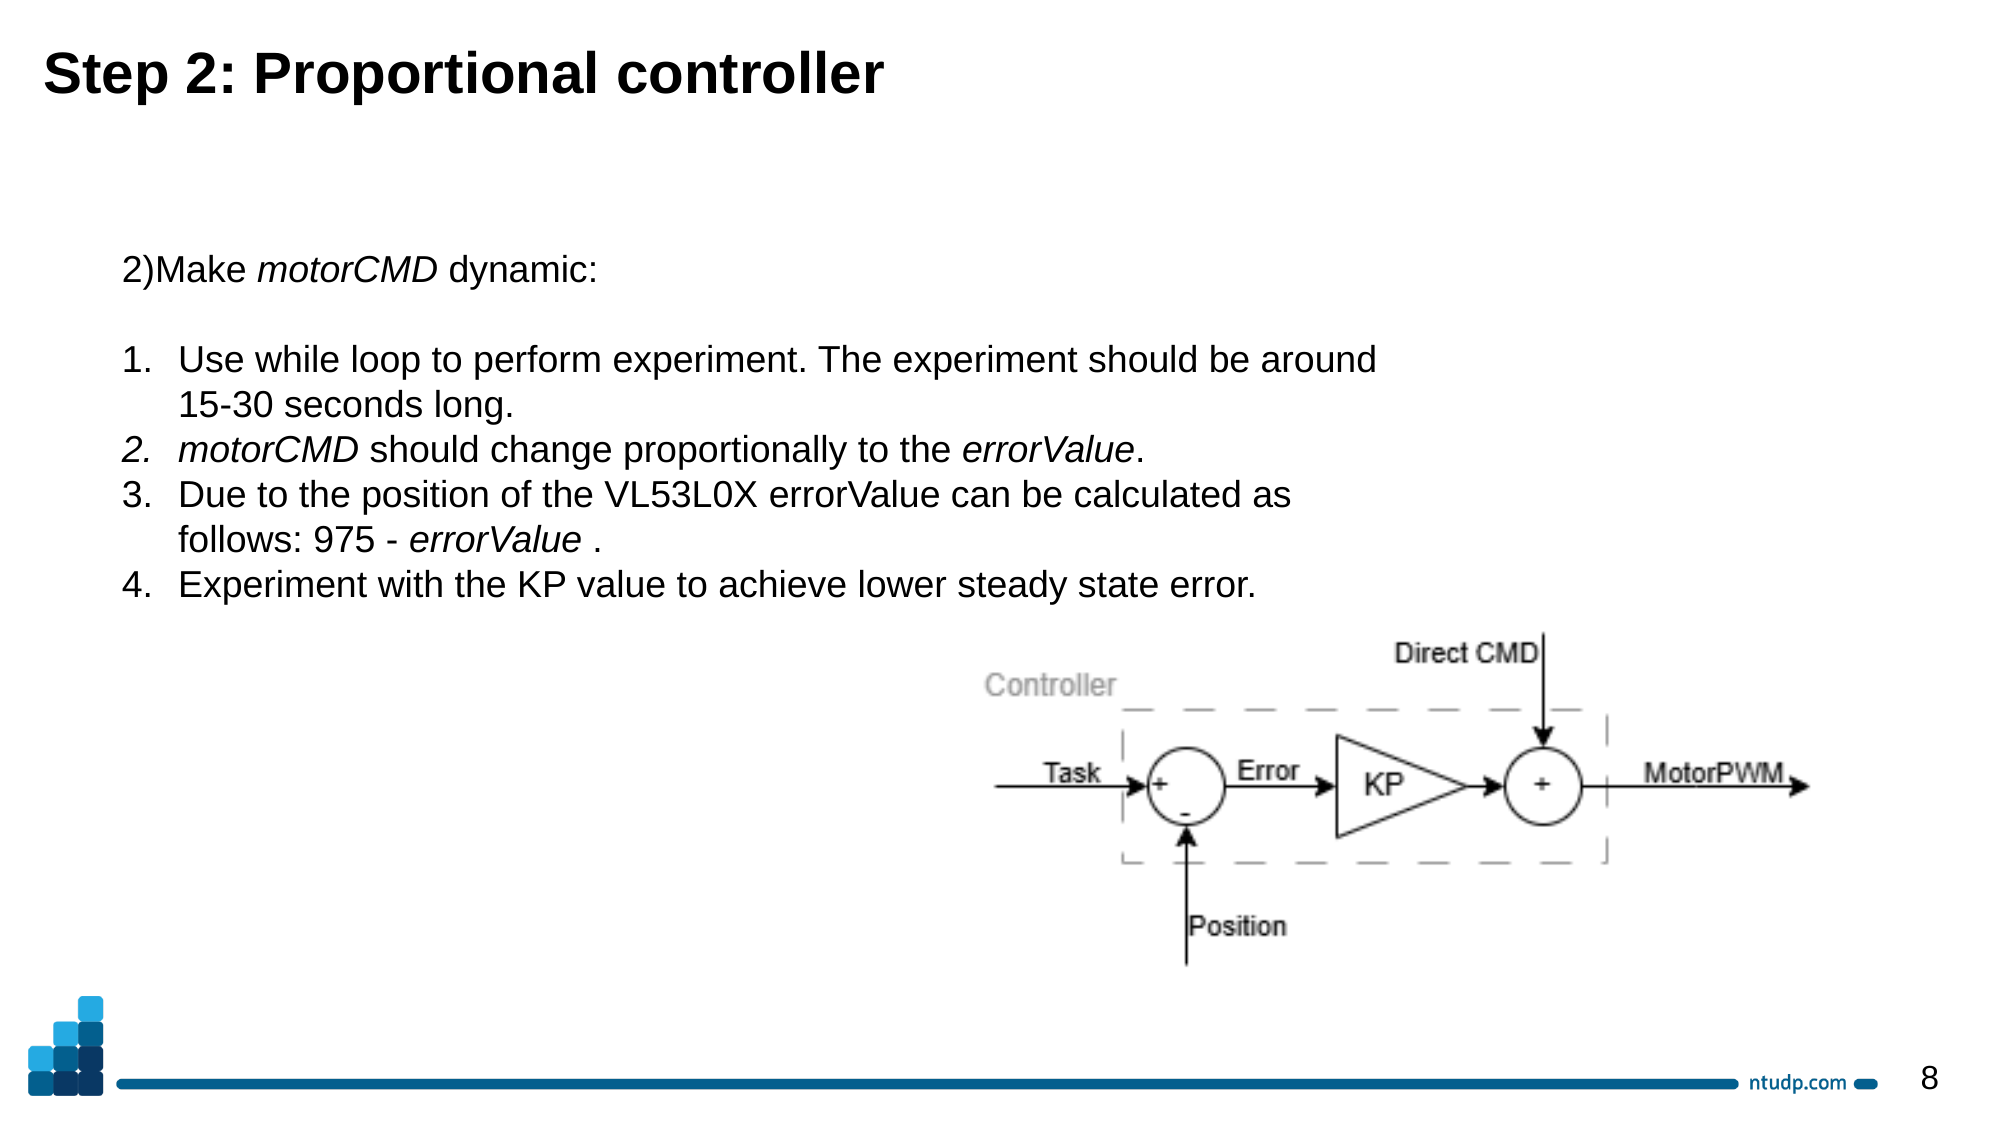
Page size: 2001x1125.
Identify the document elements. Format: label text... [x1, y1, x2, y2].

picture [28, 996, 1878, 1096]
picture [977, 615, 1864, 986]
list Step 2: Proportional controller [28, 36, 1968, 195]
text_box 2)Make motorCMD dynamic: Use while loop to perform experiment. The experiment should be around 15-30 seconds long. motorCMD should change proportionally to the errorValue. Due to the position of the VL53L0X errorValue can be calculated as follows: 975 - errorValue . Experiment with the KP value to achieve lower steady state error. [107, 237, 1421, 612]
